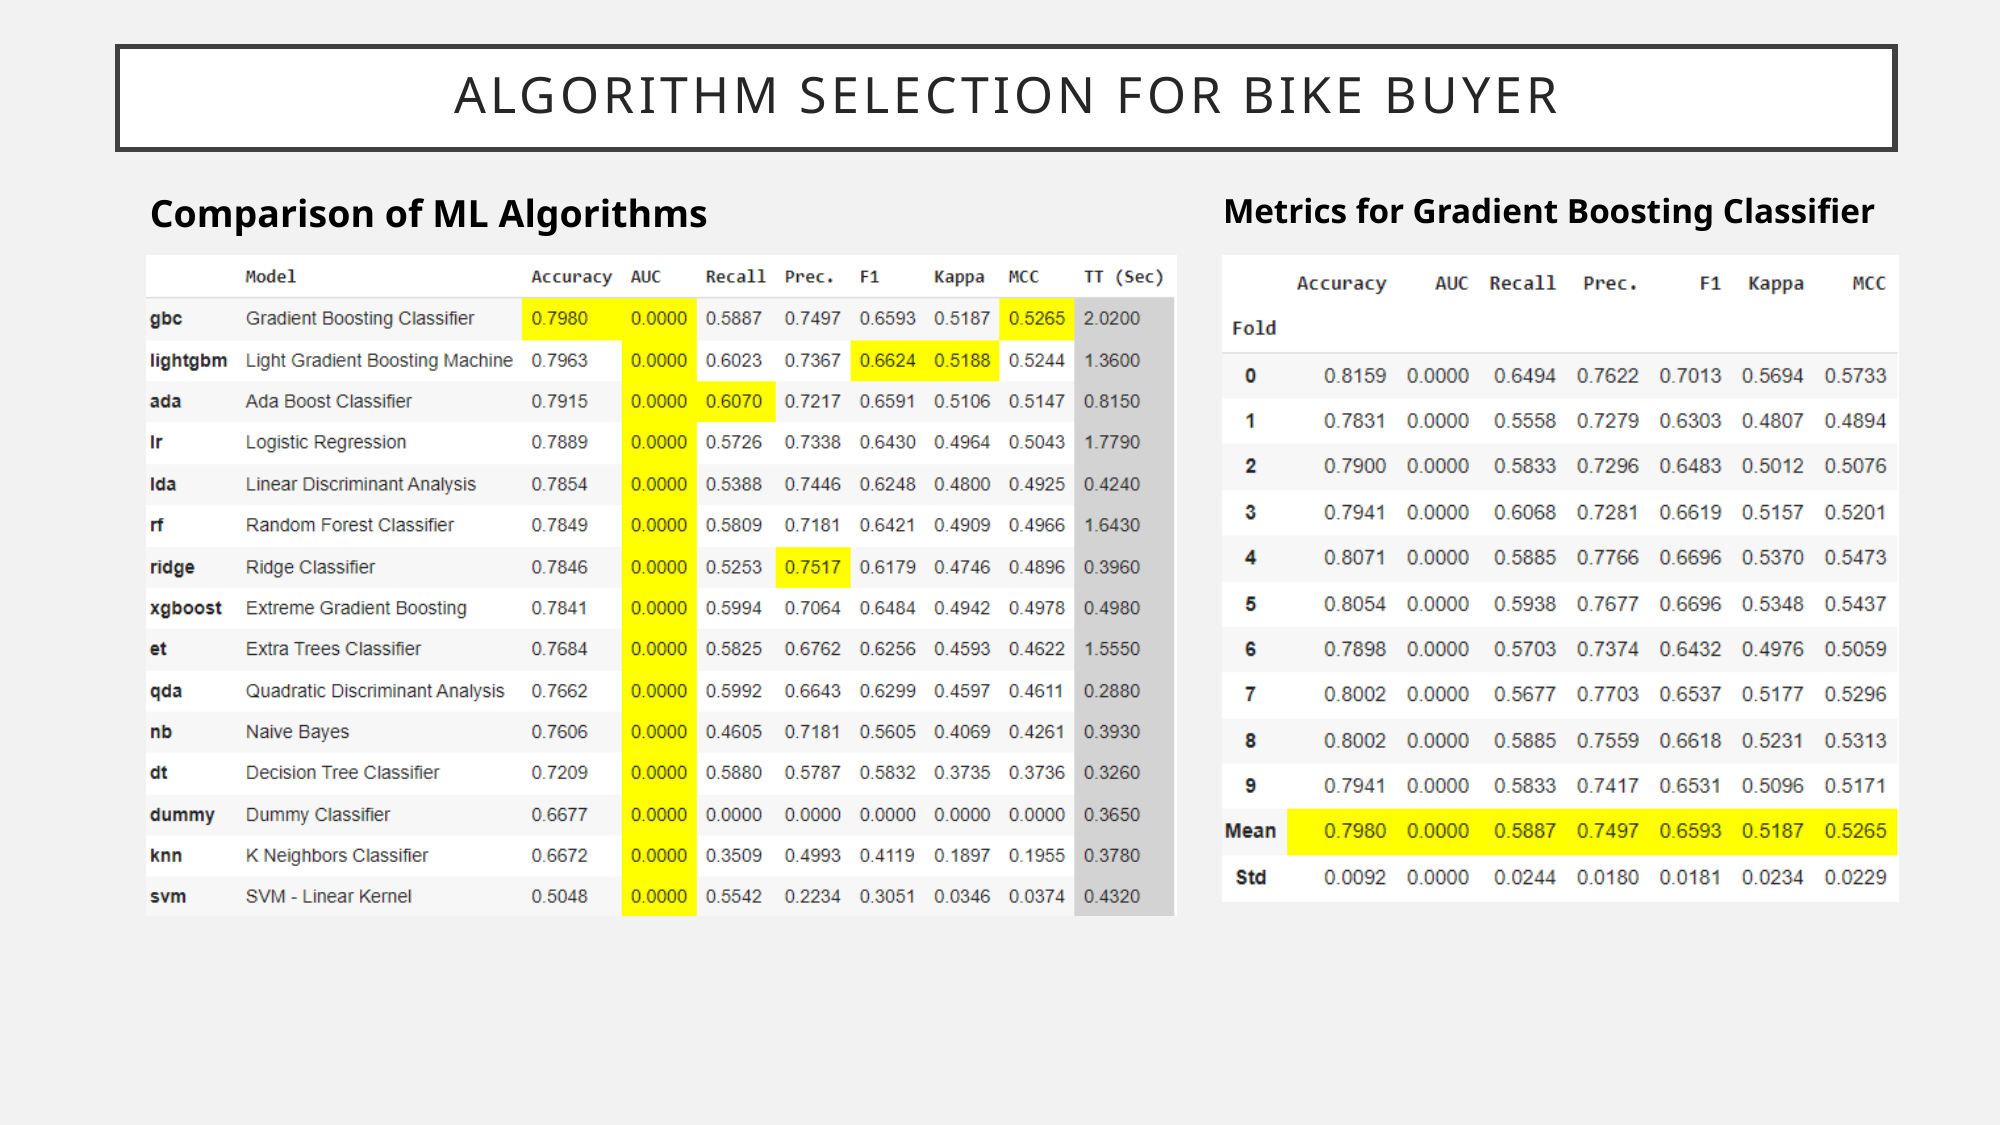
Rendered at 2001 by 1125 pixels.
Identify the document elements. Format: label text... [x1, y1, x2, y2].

text_box Metrics for Gradient Boosting Classifier [1208, 183, 1891, 238]
text_box Comparison of ML Algorithms [135, 183, 724, 243]
title Algorıthm selectıon for bıke buyer [115, 44, 1898, 152]
picture [145, 255, 1177, 916]
picture [1222, 255, 1899, 902]
